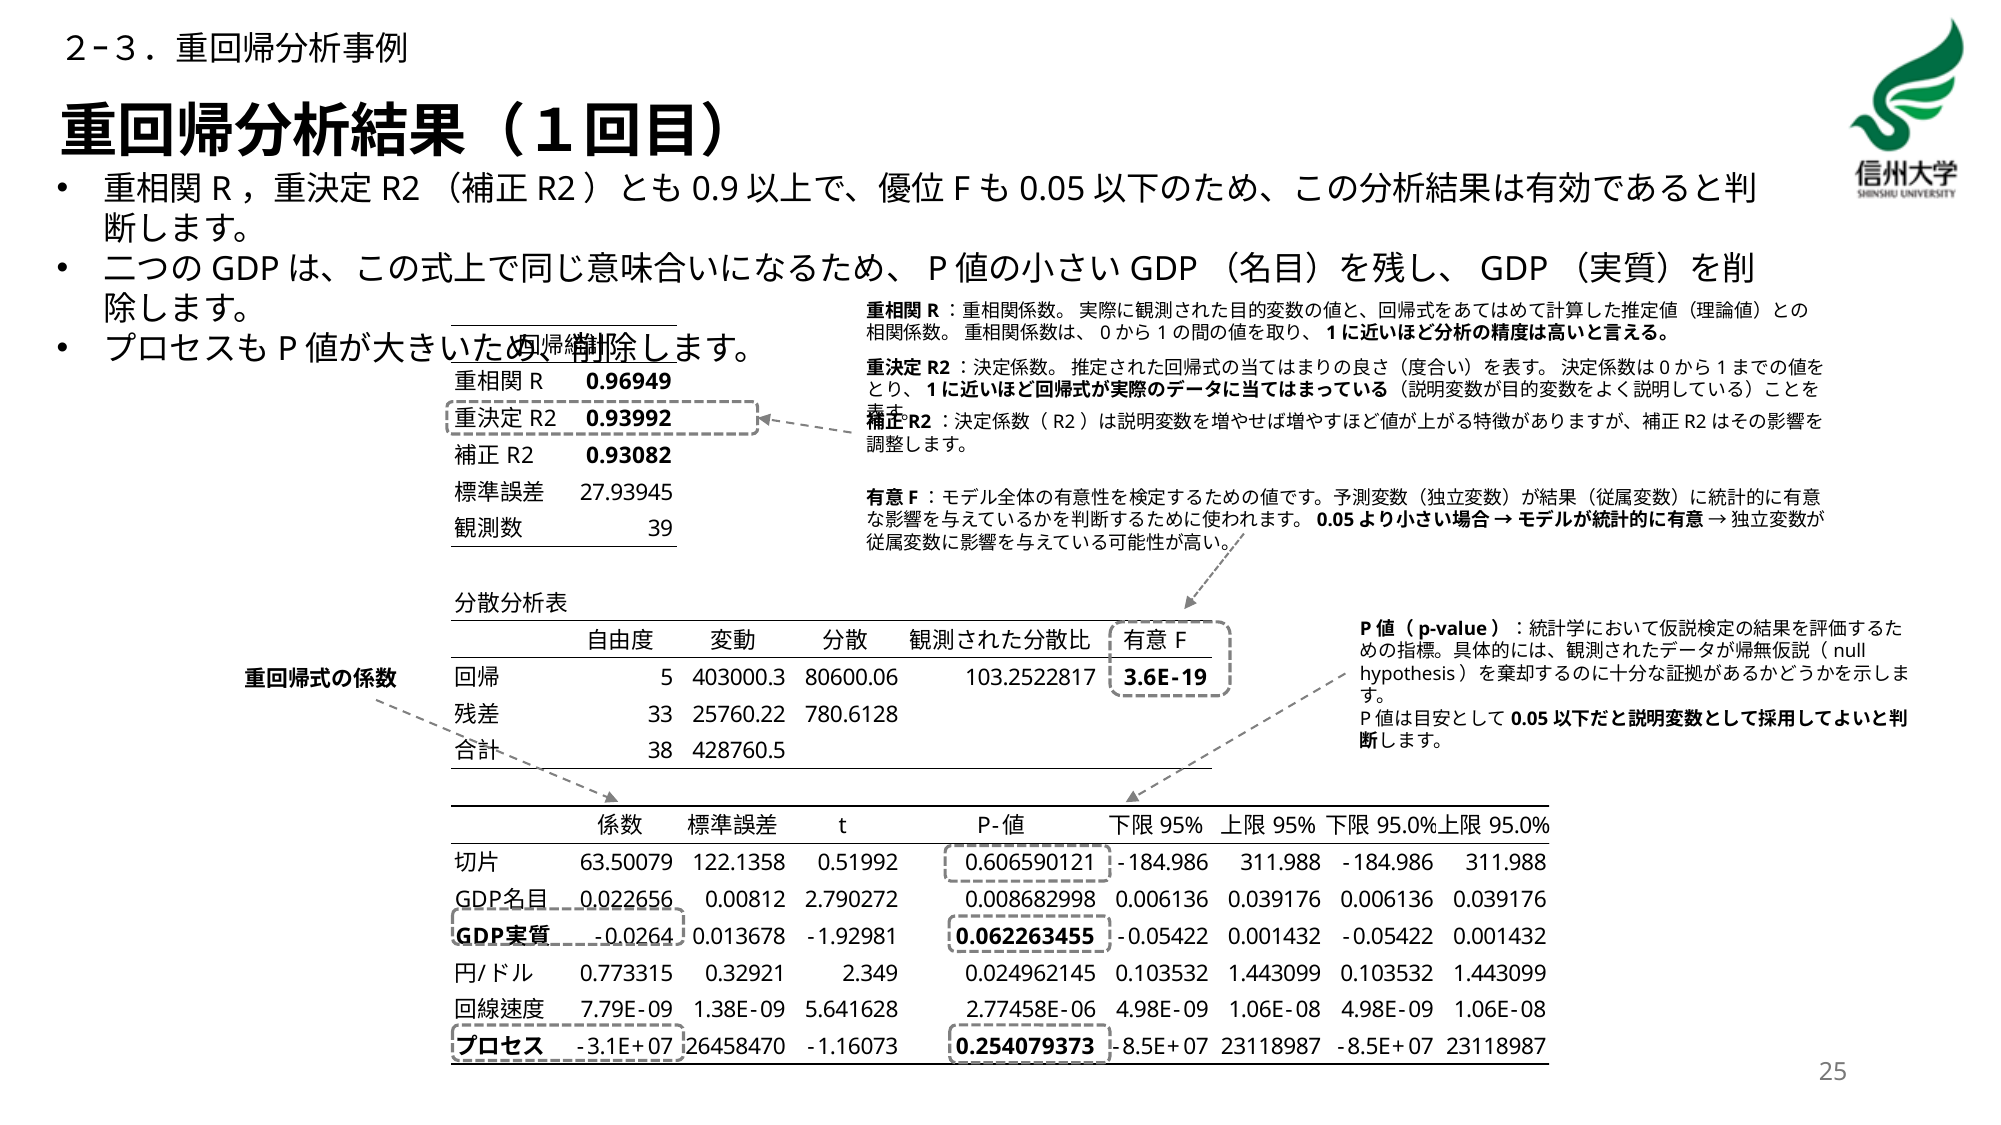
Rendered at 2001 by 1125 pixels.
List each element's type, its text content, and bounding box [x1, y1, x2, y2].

text_box 重決定R2：決定係数。 推定された回帰式の当てはまりの良さ（度合い）を表す。 決定係数は0から1までの値をとり、1に近いほど回帰式が実際のデータに当てはまっている（説明変数が目的変数をよく説明している）ことを表す。 [1551, 347, 1852, 402]
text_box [1125, 672, 1346, 803]
text_box 補正R2：決定係数（R2）は説明変数を増やせば増やすほど値が上がる特徴がありますが、補正R2はその影響を調整します。 [1551, 402, 1852, 463]
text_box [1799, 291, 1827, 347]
slide_number 25 [1412, 1042, 1863, 1103]
text_box 重回帰式の係数 [230, 656, 450, 698]
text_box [1183, 533, 1245, 610]
title 重回帰分析結果（１回目） [44, 93, 1770, 159]
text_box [375, 699, 619, 803]
picture [1816, 13, 1989, 216]
text_box 有意F：モデル全体の有意性を検定するための値です。予測変数（独立変数）が結果（従属変数）に統計的に有意な影響を与えているかを判断するために使われます。0.05より小さい場合 → モデルが統計的に有意 → 独立変数が従属変数に影響を与えている可能性が高い。 [1551, 478, 1852, 561]
list ２ｰ３．重回帰分析事例 [44, 24, 1770, 85]
picture [450, 324, 1551, 1066]
text_box 重相関R，重決定R2（補正R2）とも0.9以上で、優位Fも0.05以下のため、この分析結果は有効であると判断します。 二つのGDPは、この式上で同じ意味合いになるため、P値の小さいGDP（名目）を残し、GDP（実質）を削除します。 プロセスもP値が大きいため、削除します。 [41, 159, 1799, 375]
text_box P値（p-value）：統計学において仮説検定の結果を評価するための指標。具体的には、観測されたデータが帰無仮説（null hypothesis）を棄却するのに十分な証拠があるかどうかを示します。 P値は目安として0.05以下だと説明変数として採用してよいと判断します。 [1551, 609, 1937, 759]
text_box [757, 417, 852, 423]
text_box [445, 400, 450, 434]
